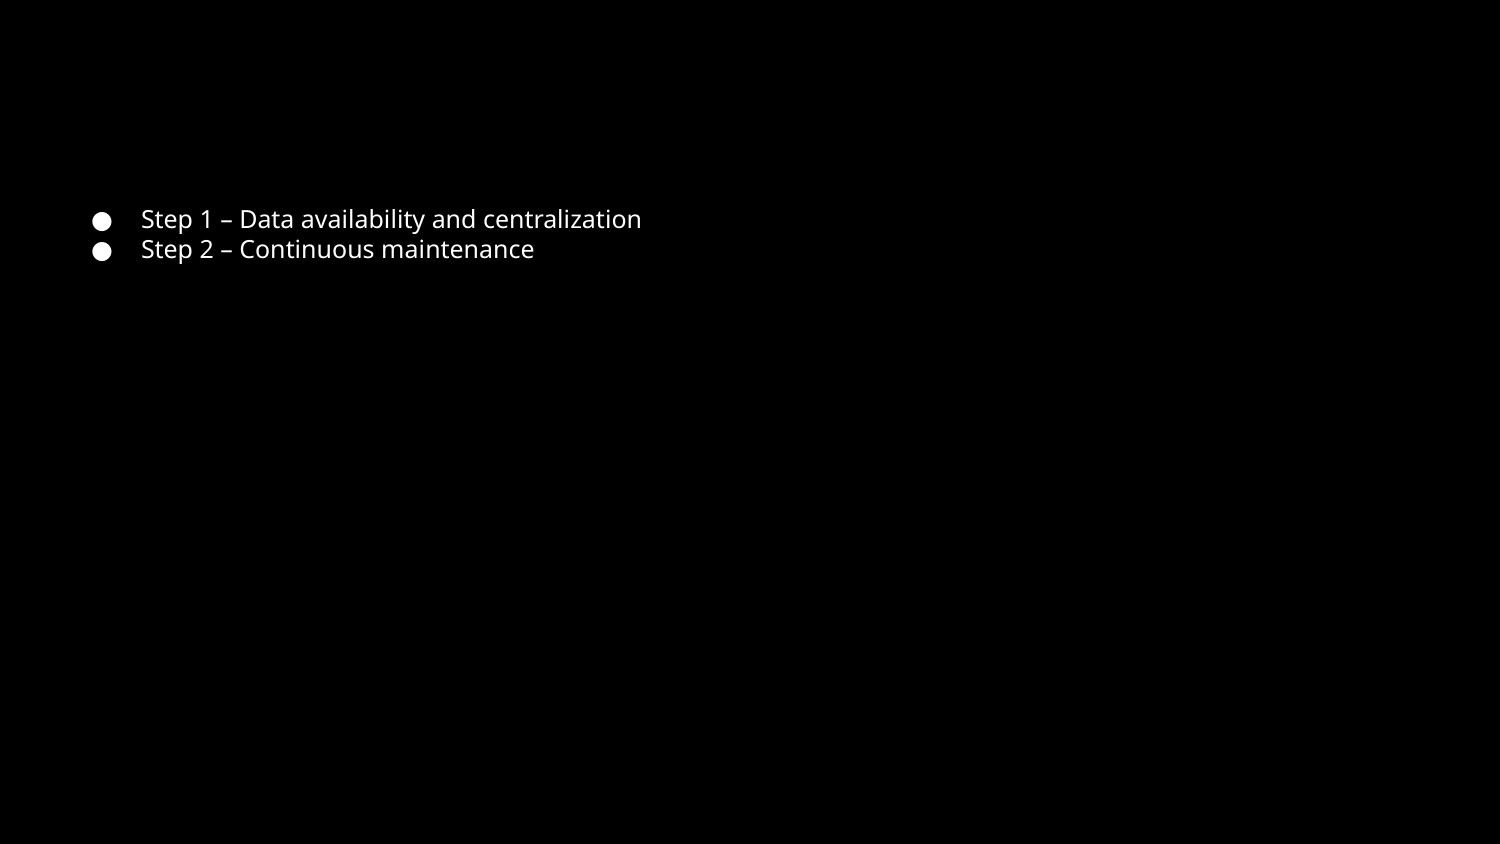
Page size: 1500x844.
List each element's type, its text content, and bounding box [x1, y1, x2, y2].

list Step 1 – Data availability and centralization Step 2 – Continuous maintenance [51, 189, 1449, 750]
